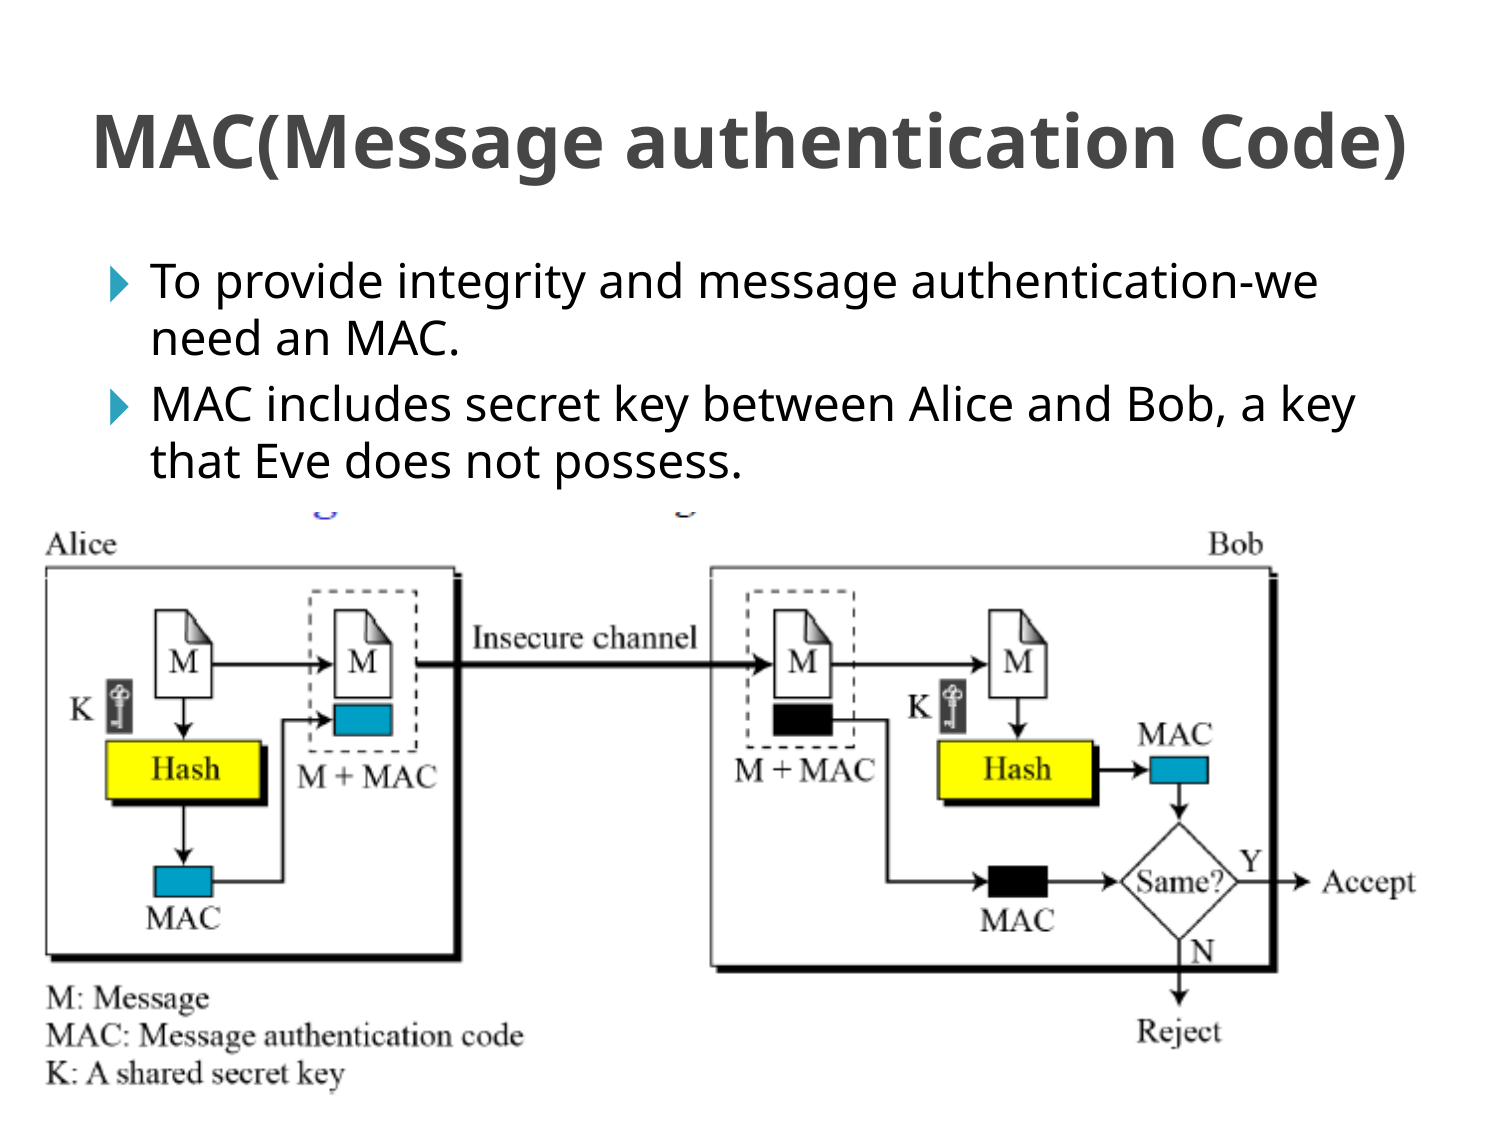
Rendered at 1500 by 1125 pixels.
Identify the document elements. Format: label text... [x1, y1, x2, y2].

picture [0, 512, 1486, 1125]
list To provide integrity and message authentication-we need an MAC. MAC includes secret key between Alice and Bob, a key that Eve does not possess. [75, 242, 1425, 510]
title MAC(Message authentication Code) [75, 45, 1425, 233]
